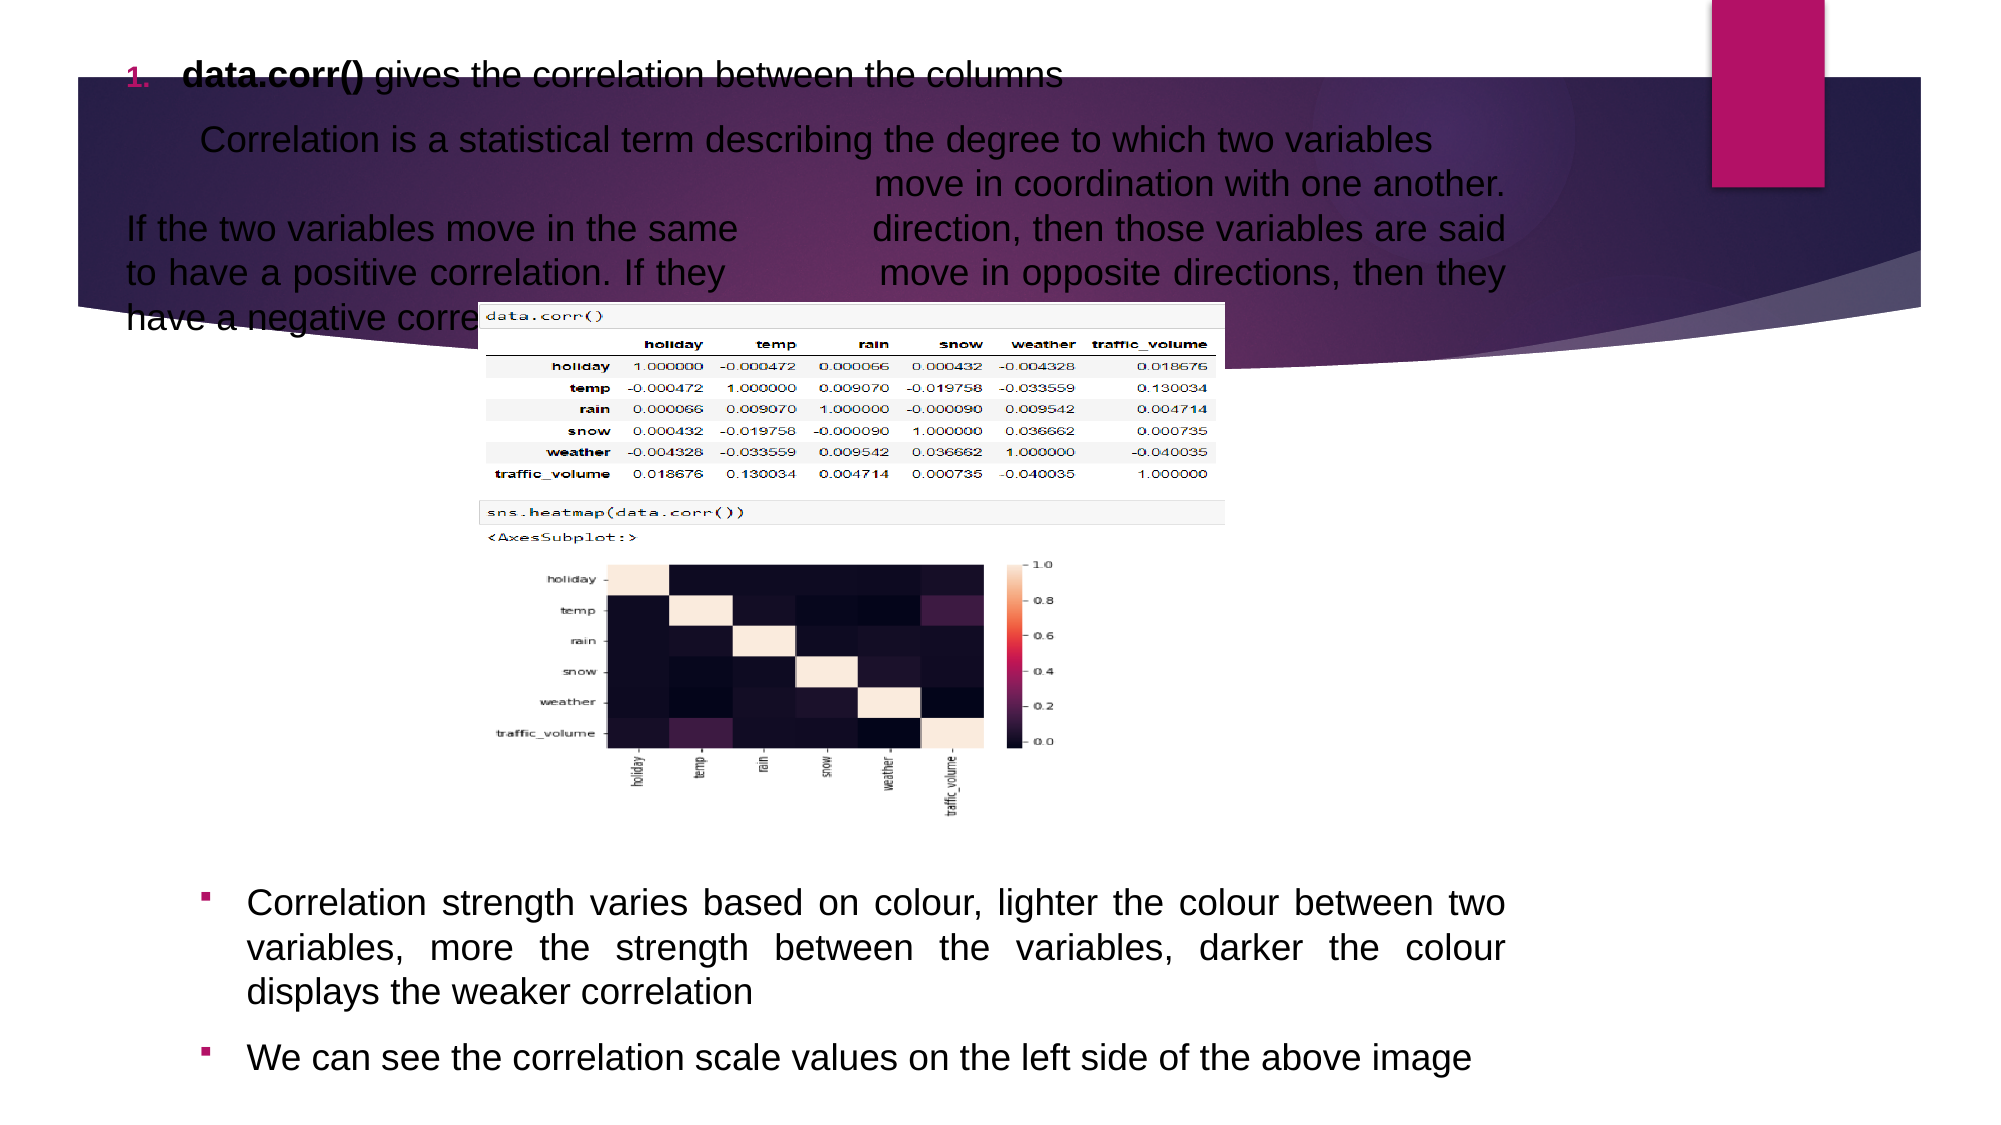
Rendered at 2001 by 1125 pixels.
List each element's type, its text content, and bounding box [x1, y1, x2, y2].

picture [478, 302, 1226, 827]
list data.corr() gives the correlation between the columns Correlation is a statistical term describing the degree to which two variables move in coordination with one another. If the two variables move in the same direction, then those variables are said to have a positive correlation. If they move in opposite directions, then they have a negative correlation. Correlation strength varies based on colour, lighter the colour between two variables, more the strength between the variables, darker the colour displays the weaker correlation We can see the correlation scale values on the left side of the above image [111, 42, 1522, 1087]
